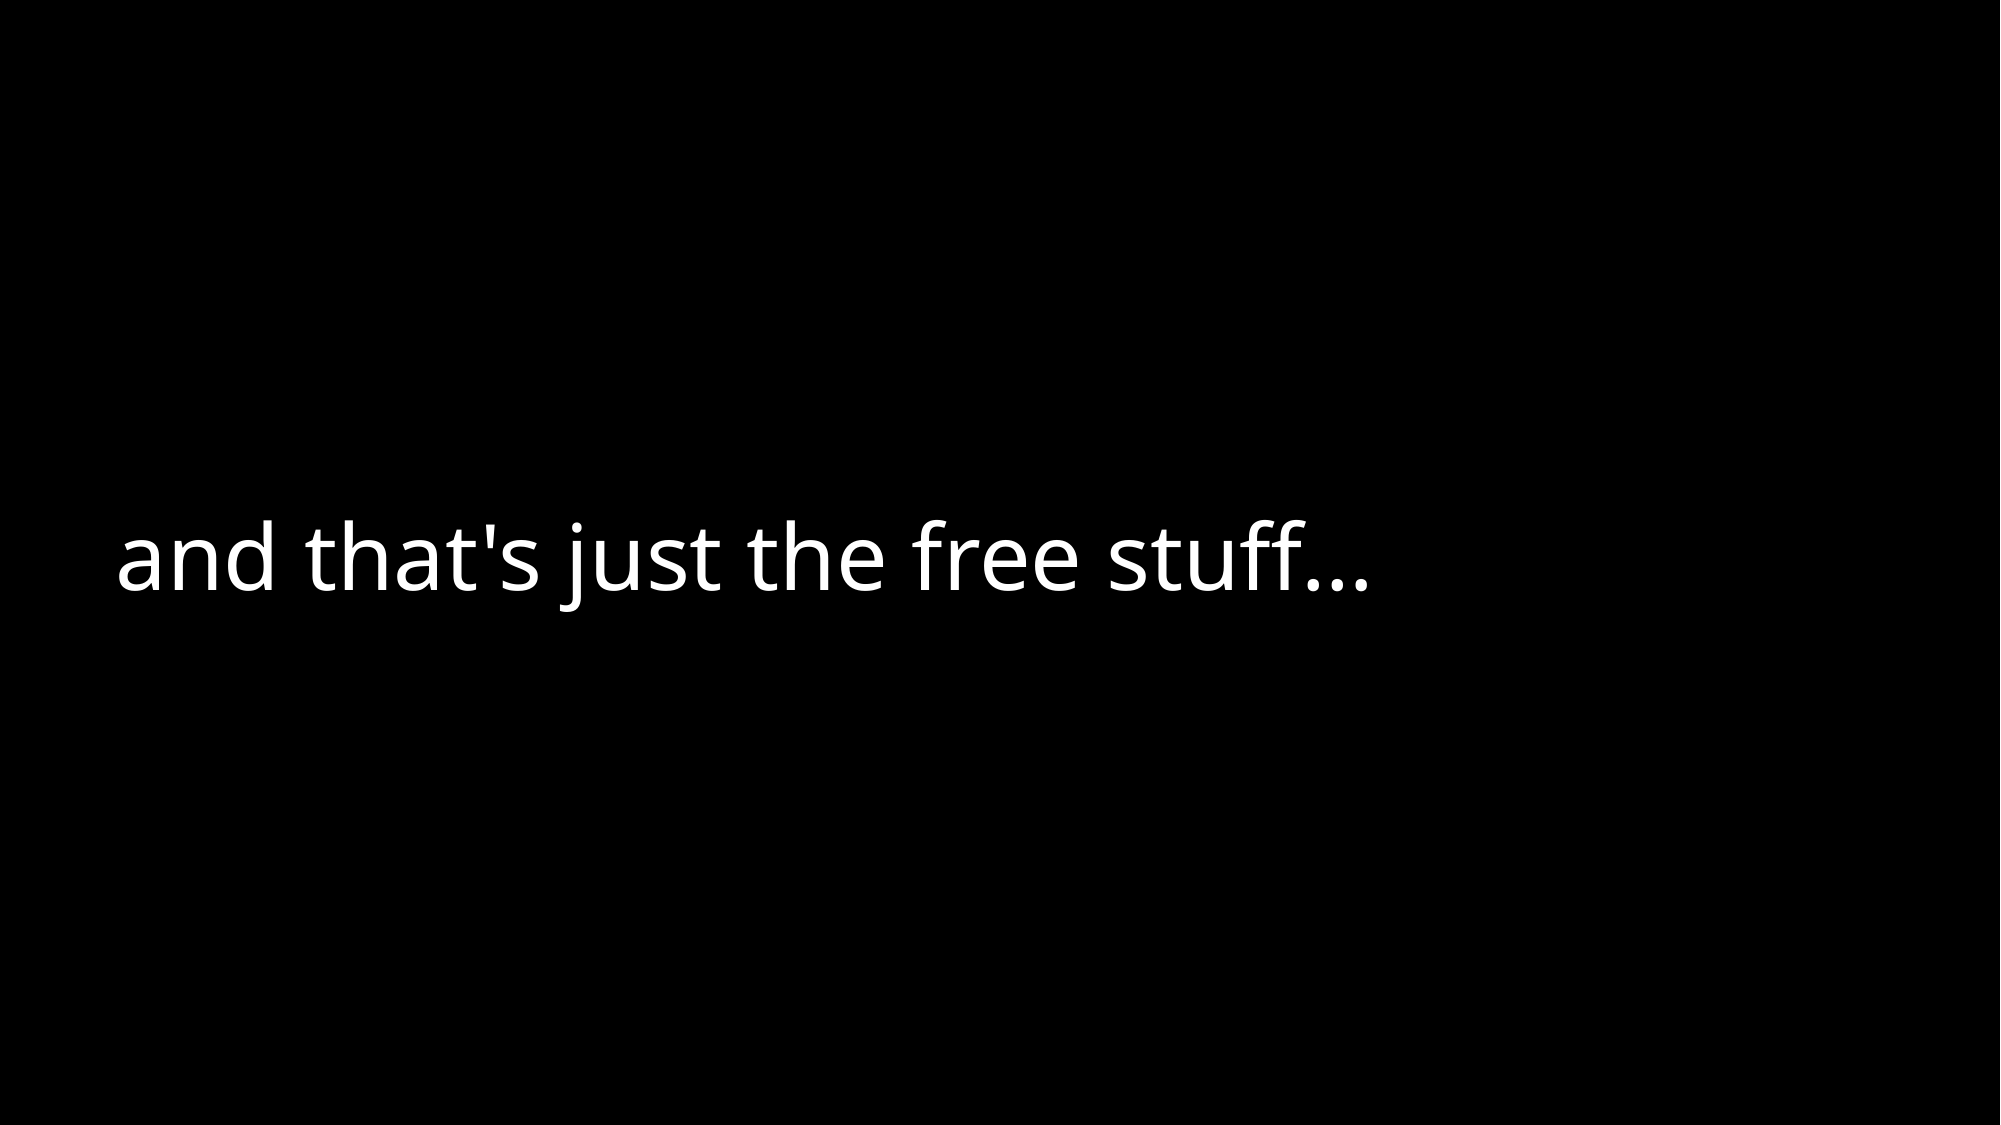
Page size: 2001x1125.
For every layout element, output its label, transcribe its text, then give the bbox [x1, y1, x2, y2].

title and that's just the free stuff… [100, 452, 1754, 670]
